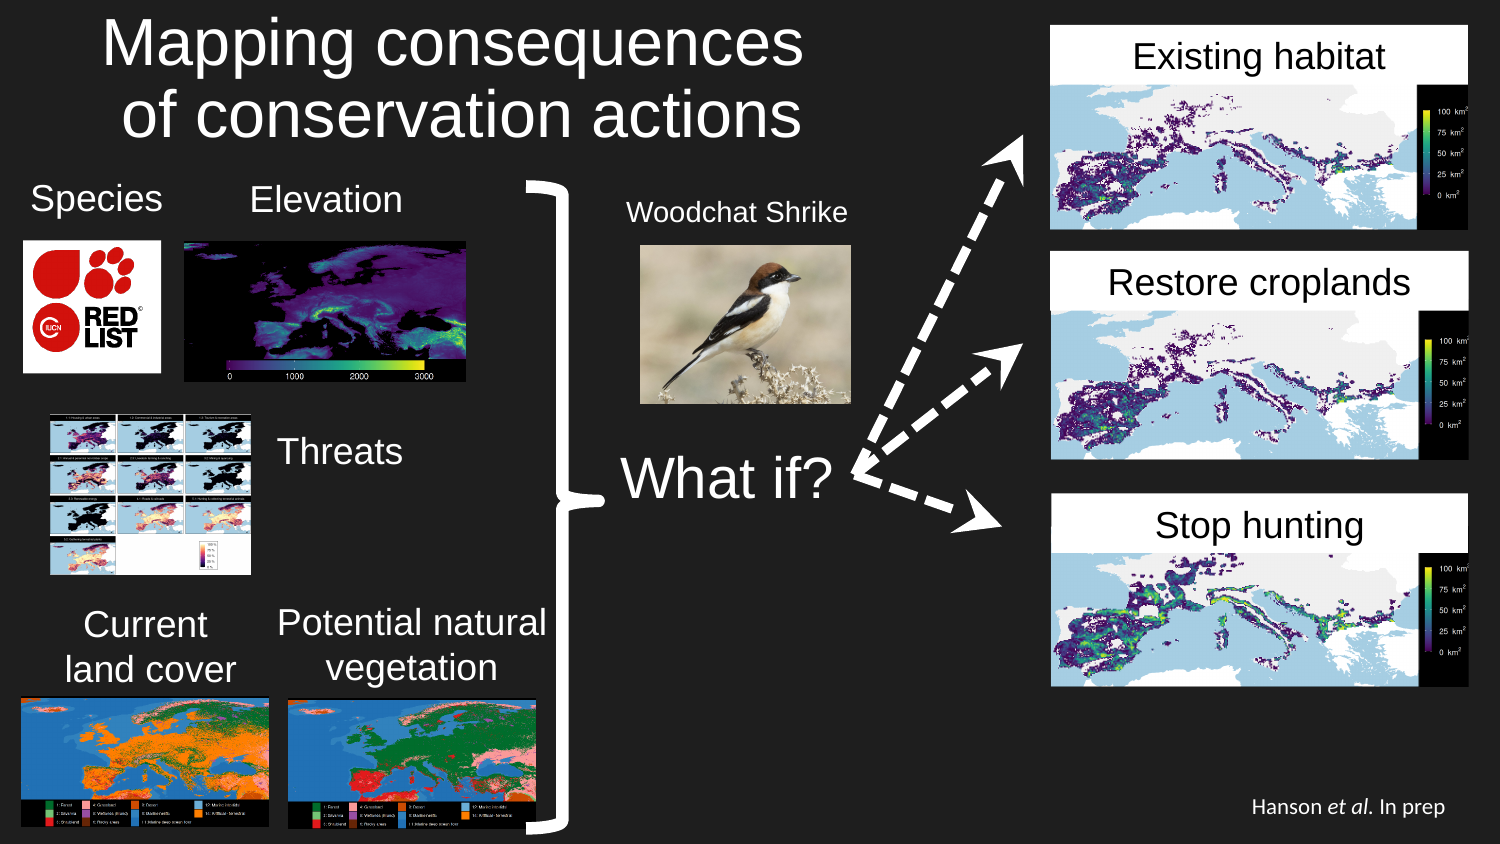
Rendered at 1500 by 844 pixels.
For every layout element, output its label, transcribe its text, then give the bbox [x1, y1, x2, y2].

text_box [525, 185, 600, 589]
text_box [0, 592, 322, 827]
text_box Woodchat Shrike [611, 185, 849, 236]
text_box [1050, 493, 1469, 687]
picture [50, 413, 252, 575]
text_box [1049, 250, 1469, 460]
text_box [257, 589, 566, 830]
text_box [854, 343, 1024, 476]
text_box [1049, 24, 1469, 231]
picture [640, 245, 851, 404]
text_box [184, 167, 477, 382]
text_box Mapping consequences of conservation actions [0, 14, 925, 145]
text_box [854, 134, 1024, 342]
text_box Threats [261, 419, 504, 480]
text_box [854, 475, 1003, 527]
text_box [15, 166, 183, 374]
text_box What if? [605, 432, 849, 518]
text_box Hanson et al. In prep [1237, 783, 1453, 844]
